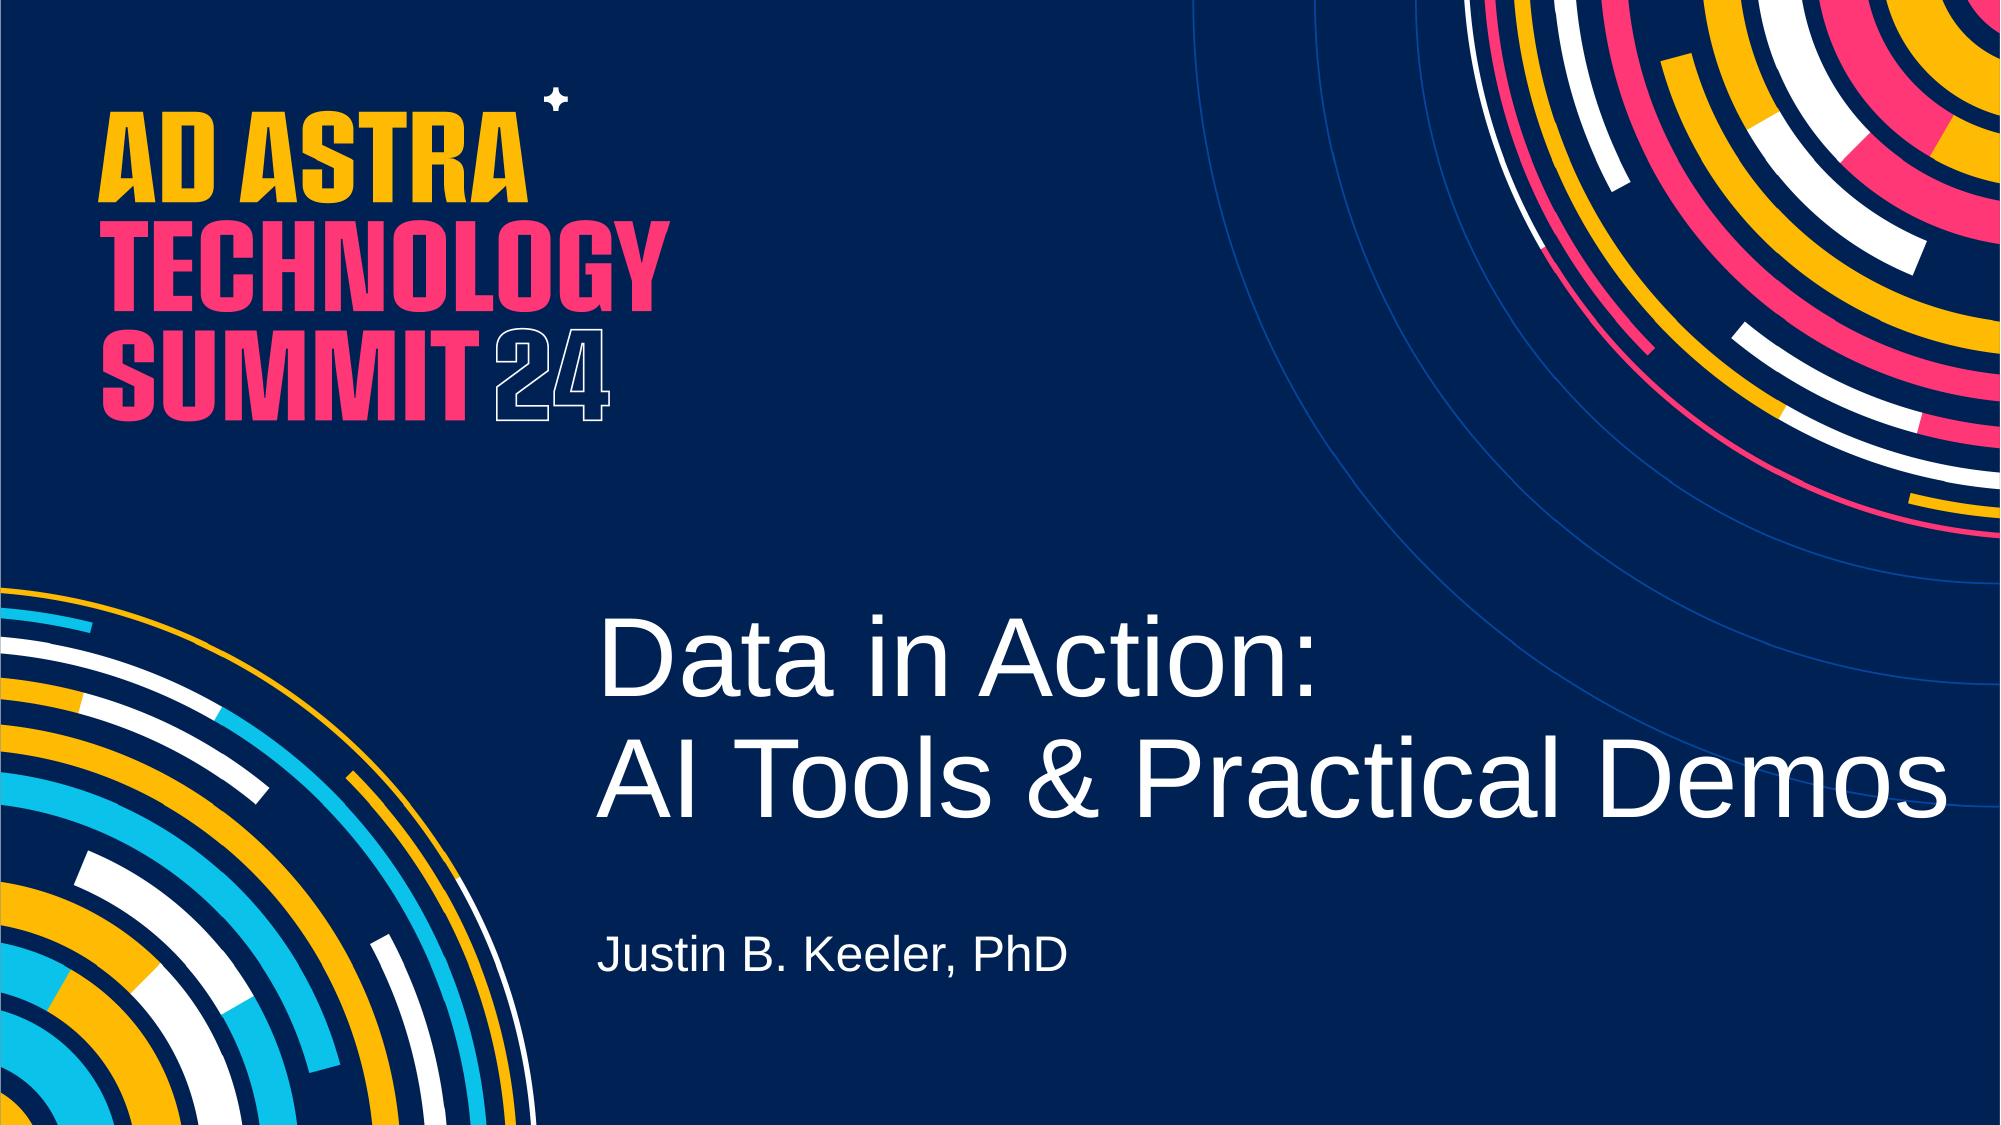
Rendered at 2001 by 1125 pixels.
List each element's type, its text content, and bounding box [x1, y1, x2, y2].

subtitle Justin B. Keeler, PhD [581, 920, 1863, 1058]
picture [0, 0, 2000, 1125]
title Data in Action: AI Tools & Practical Demos [581, 559, 2000, 850]
